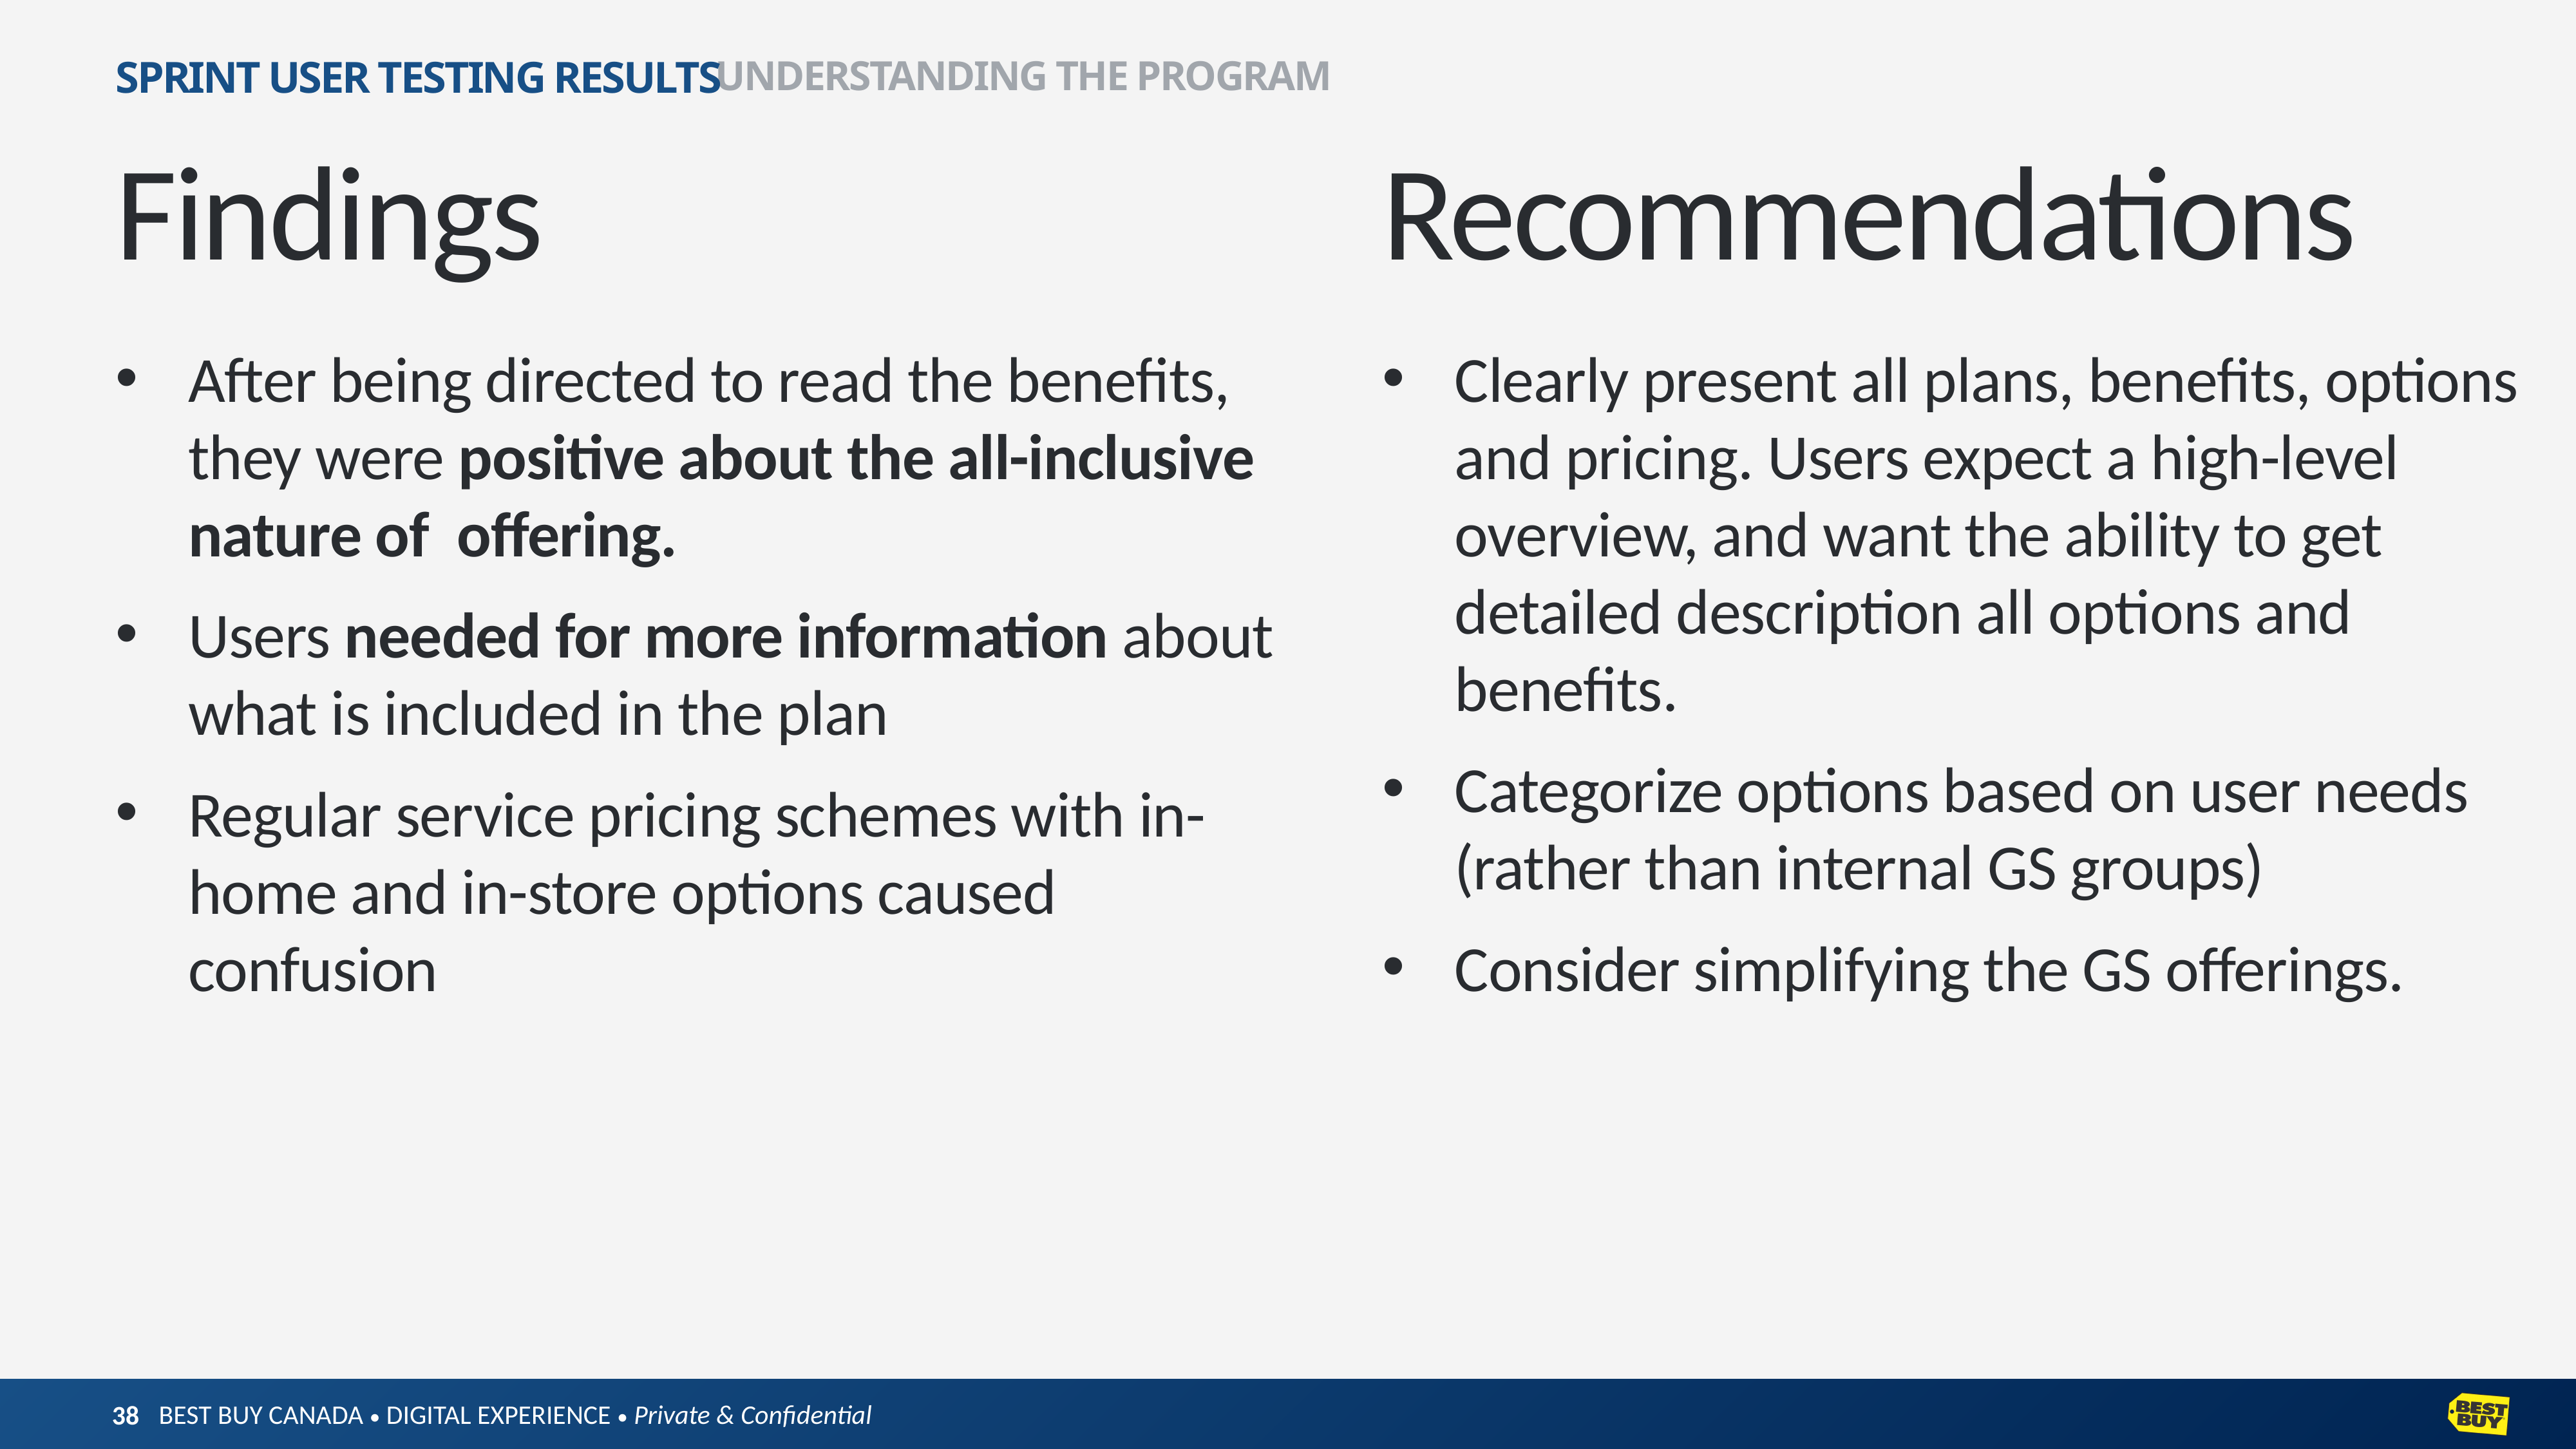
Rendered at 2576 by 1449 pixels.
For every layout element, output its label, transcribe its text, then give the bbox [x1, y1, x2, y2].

text_box Clearly present all plans, benefits, options and pricing. Users expect a high-level overview, and want the ability to get detailed description all options and benefits. Categorize options based on user needs (rather than internal GS groups) Consider simplifying the GS offerings. [1372, 333, 2557, 1294]
list Findings [106, 121, 1245, 309]
slide_number 38 [106, 1392, 146, 1436]
picture [2447, 1392, 2510, 1436]
list SPRINT USER TESTING RESULTS [106, 45, 779, 105]
list After being directed to read the benefits, they were positive about the all-inclusive nature of offering. Users needed for more information about what is included in the plan Regular service pricing schemes with in-home and in-store options caused confusion [106, 333, 1291, 1294]
text_box Recommendations [1372, 121, 2512, 309]
list UNDERSTANDING THE PROGRAM [779, 45, 1406, 105]
